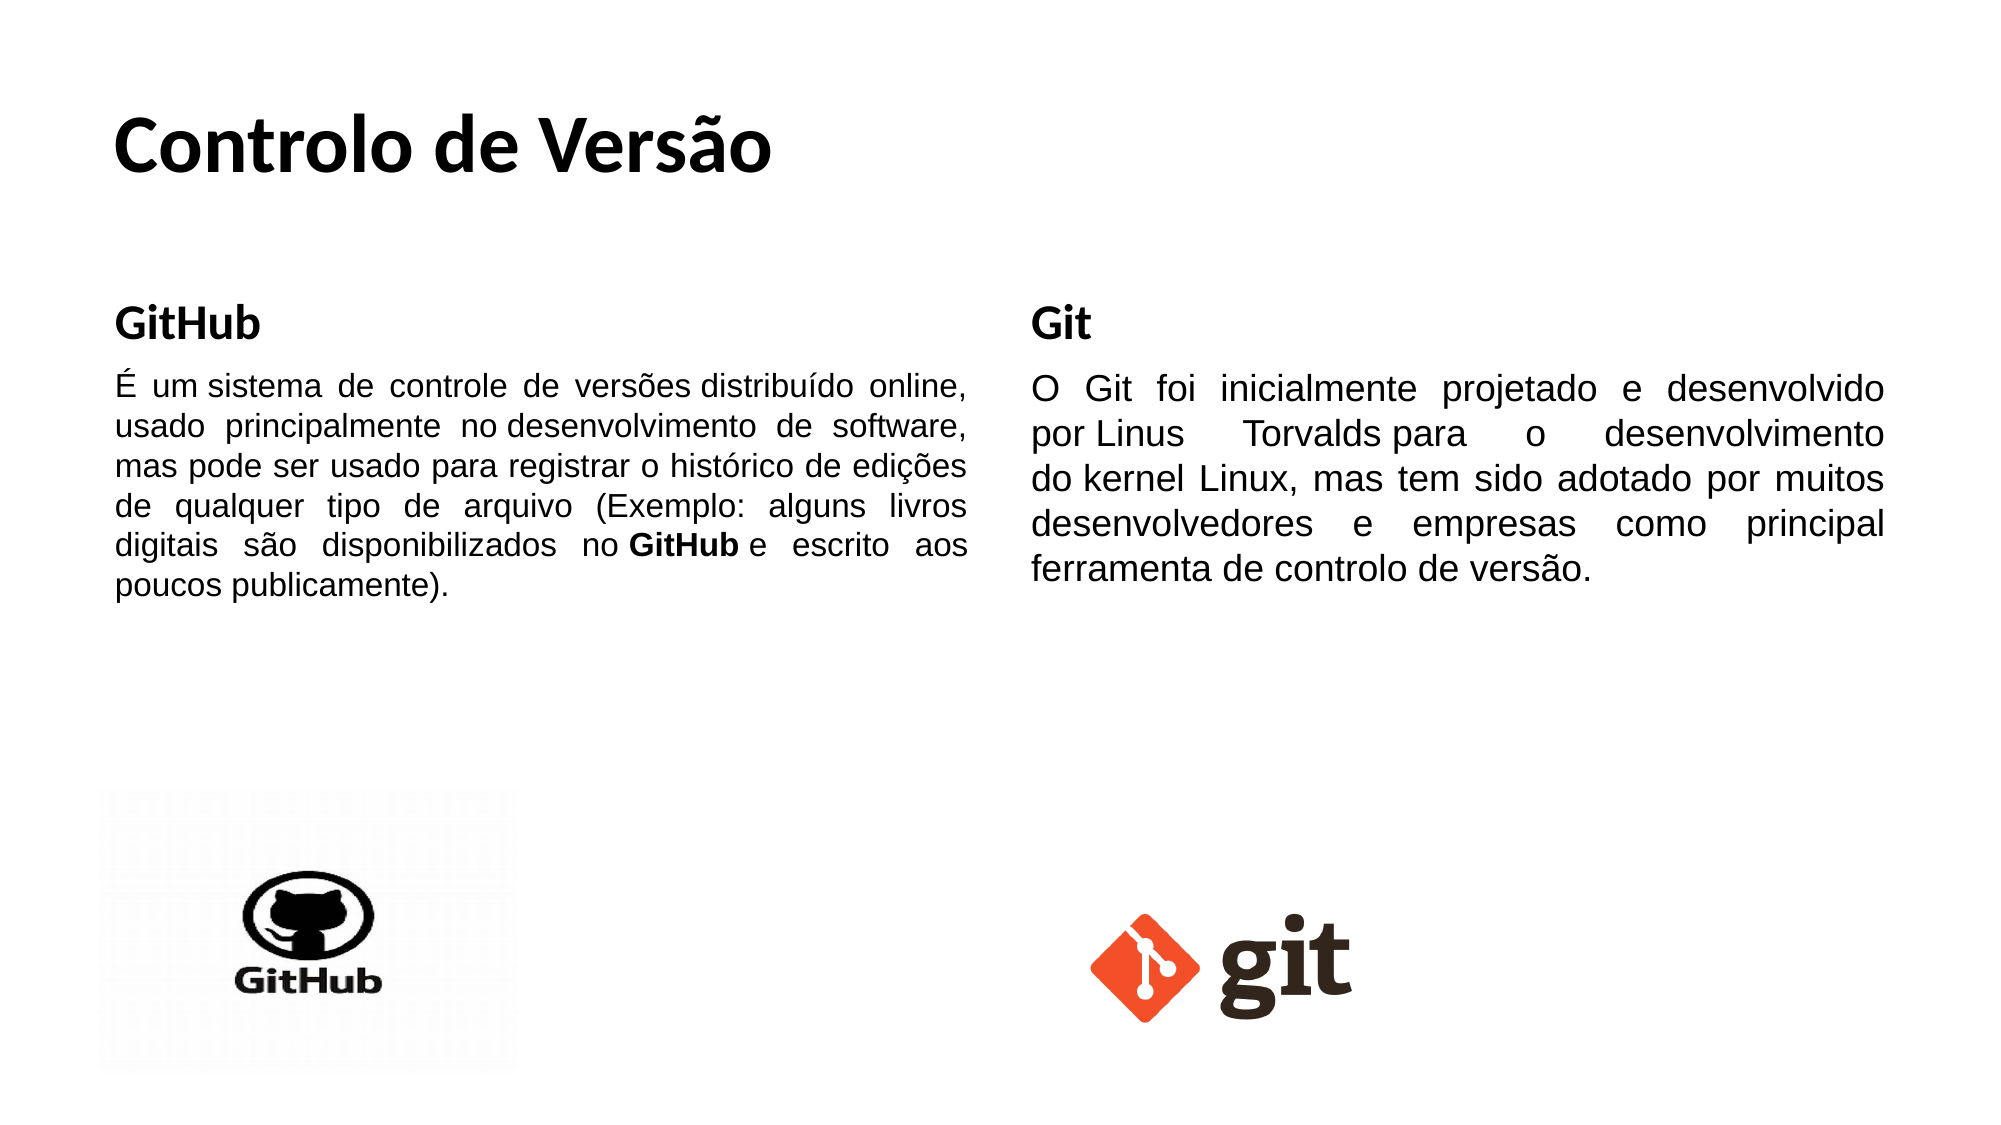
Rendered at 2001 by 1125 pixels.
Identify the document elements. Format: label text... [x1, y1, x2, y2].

picture [99, 790, 518, 1074]
list É um sistema de controle de versões distribuído online, usado principalmente no desenvolvimento de software, mas pode ser usado para registrar o histórico de edições de qualquer tipo de arquivo (Exemplo: alguns livros digitais são disponibilizados no GitHub e escrito aos poucos publicamente). [99, 356, 984, 1005]
picture [1087, 834, 1355, 1103]
title Controlo de Versão [99, 45, 1900, 233]
list O Git foi inicialmente projetado e desenvolvido por Linus Torvalds para o desenvolvimento do kernel Linux, mas tem sido adotado por muitos desenvolvedores e empresas como principal ferramenta de controlo de versão. [1015, 356, 1900, 872]
list Git [1015, 251, 1900, 356]
list GitHub [99, 251, 984, 356]
